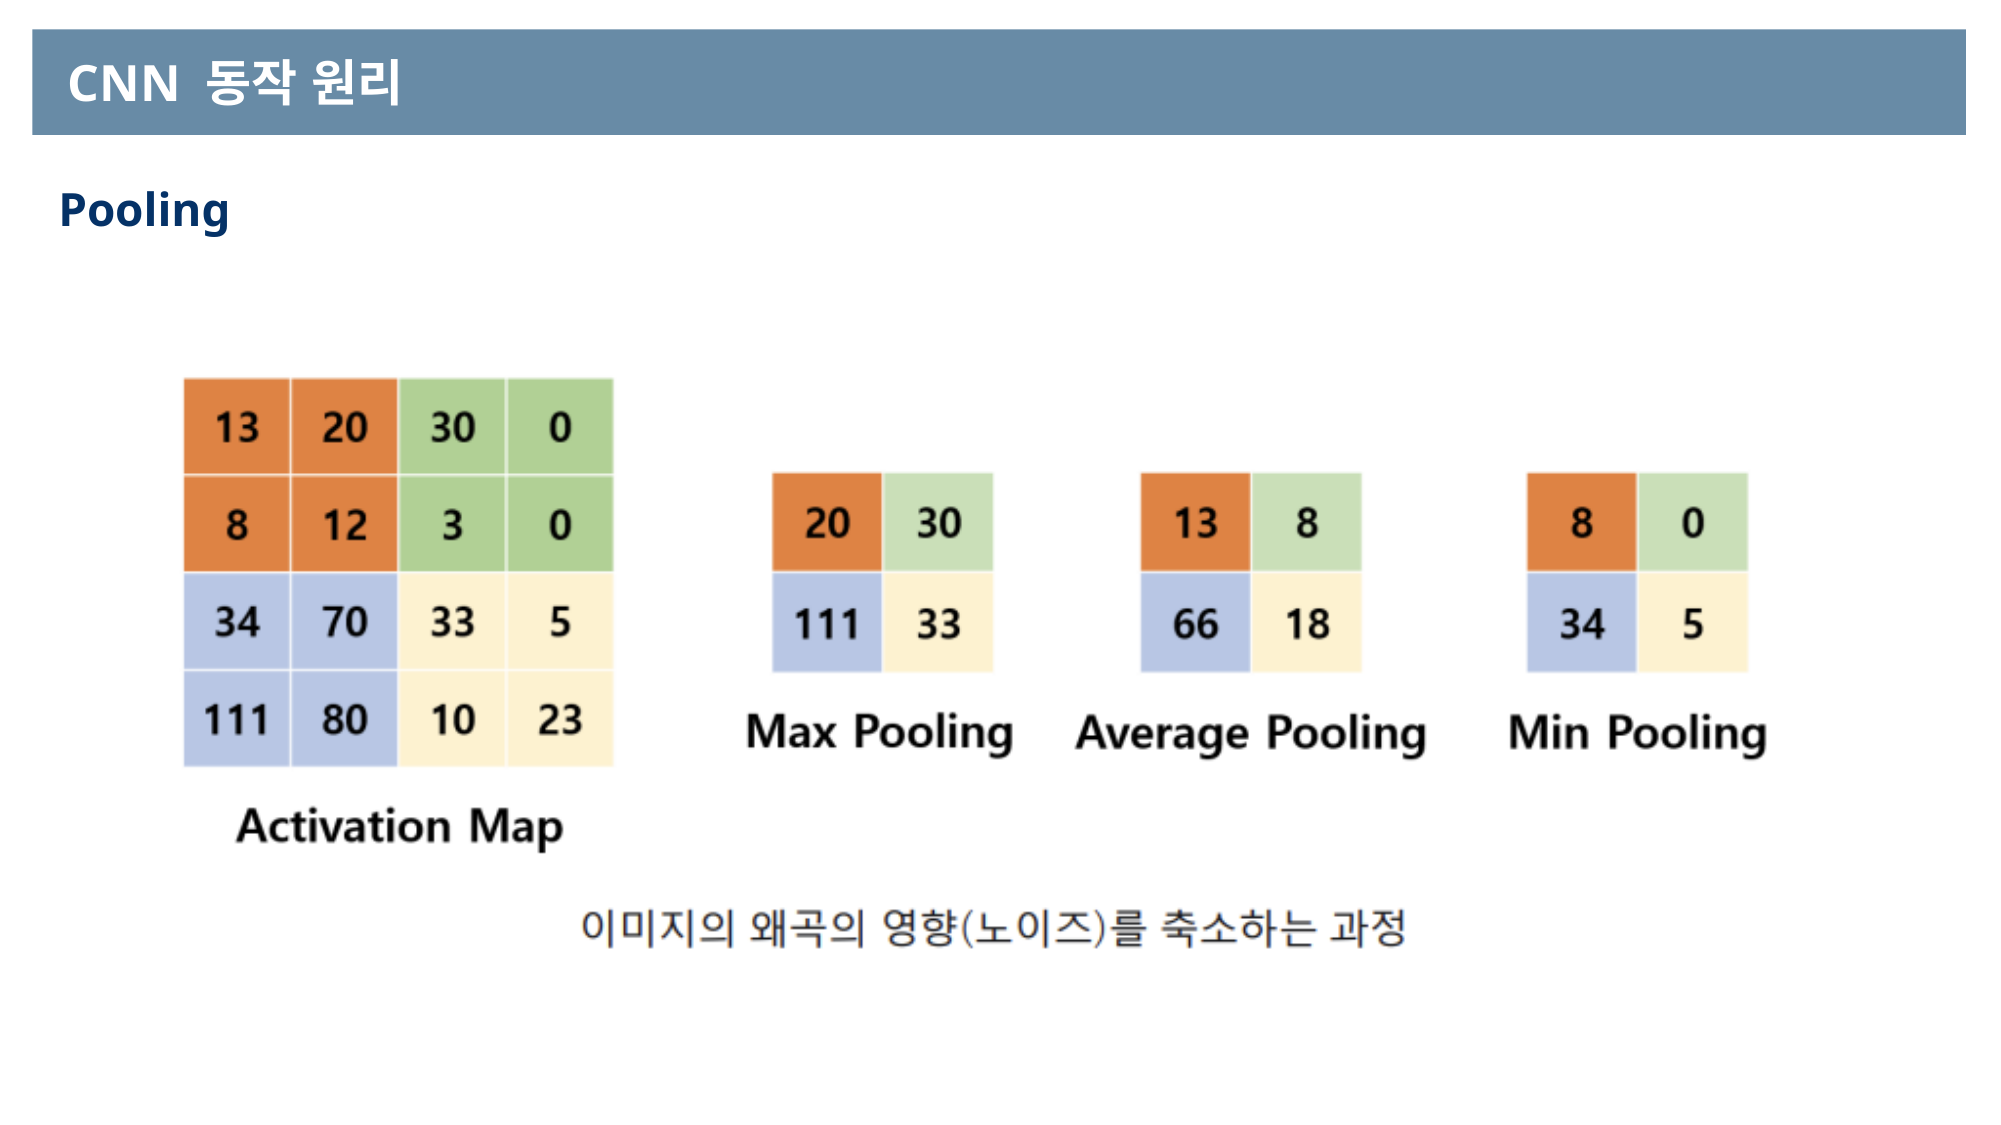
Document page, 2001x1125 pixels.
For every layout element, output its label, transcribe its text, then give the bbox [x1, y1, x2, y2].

picture [126, 294, 1833, 871]
text_box [32, 29, 1966, 135]
text_box Pooling [58, 170, 231, 237]
text_box CNN 동작 원리 [67, 51, 405, 112]
picture [569, 885, 1426, 973]
